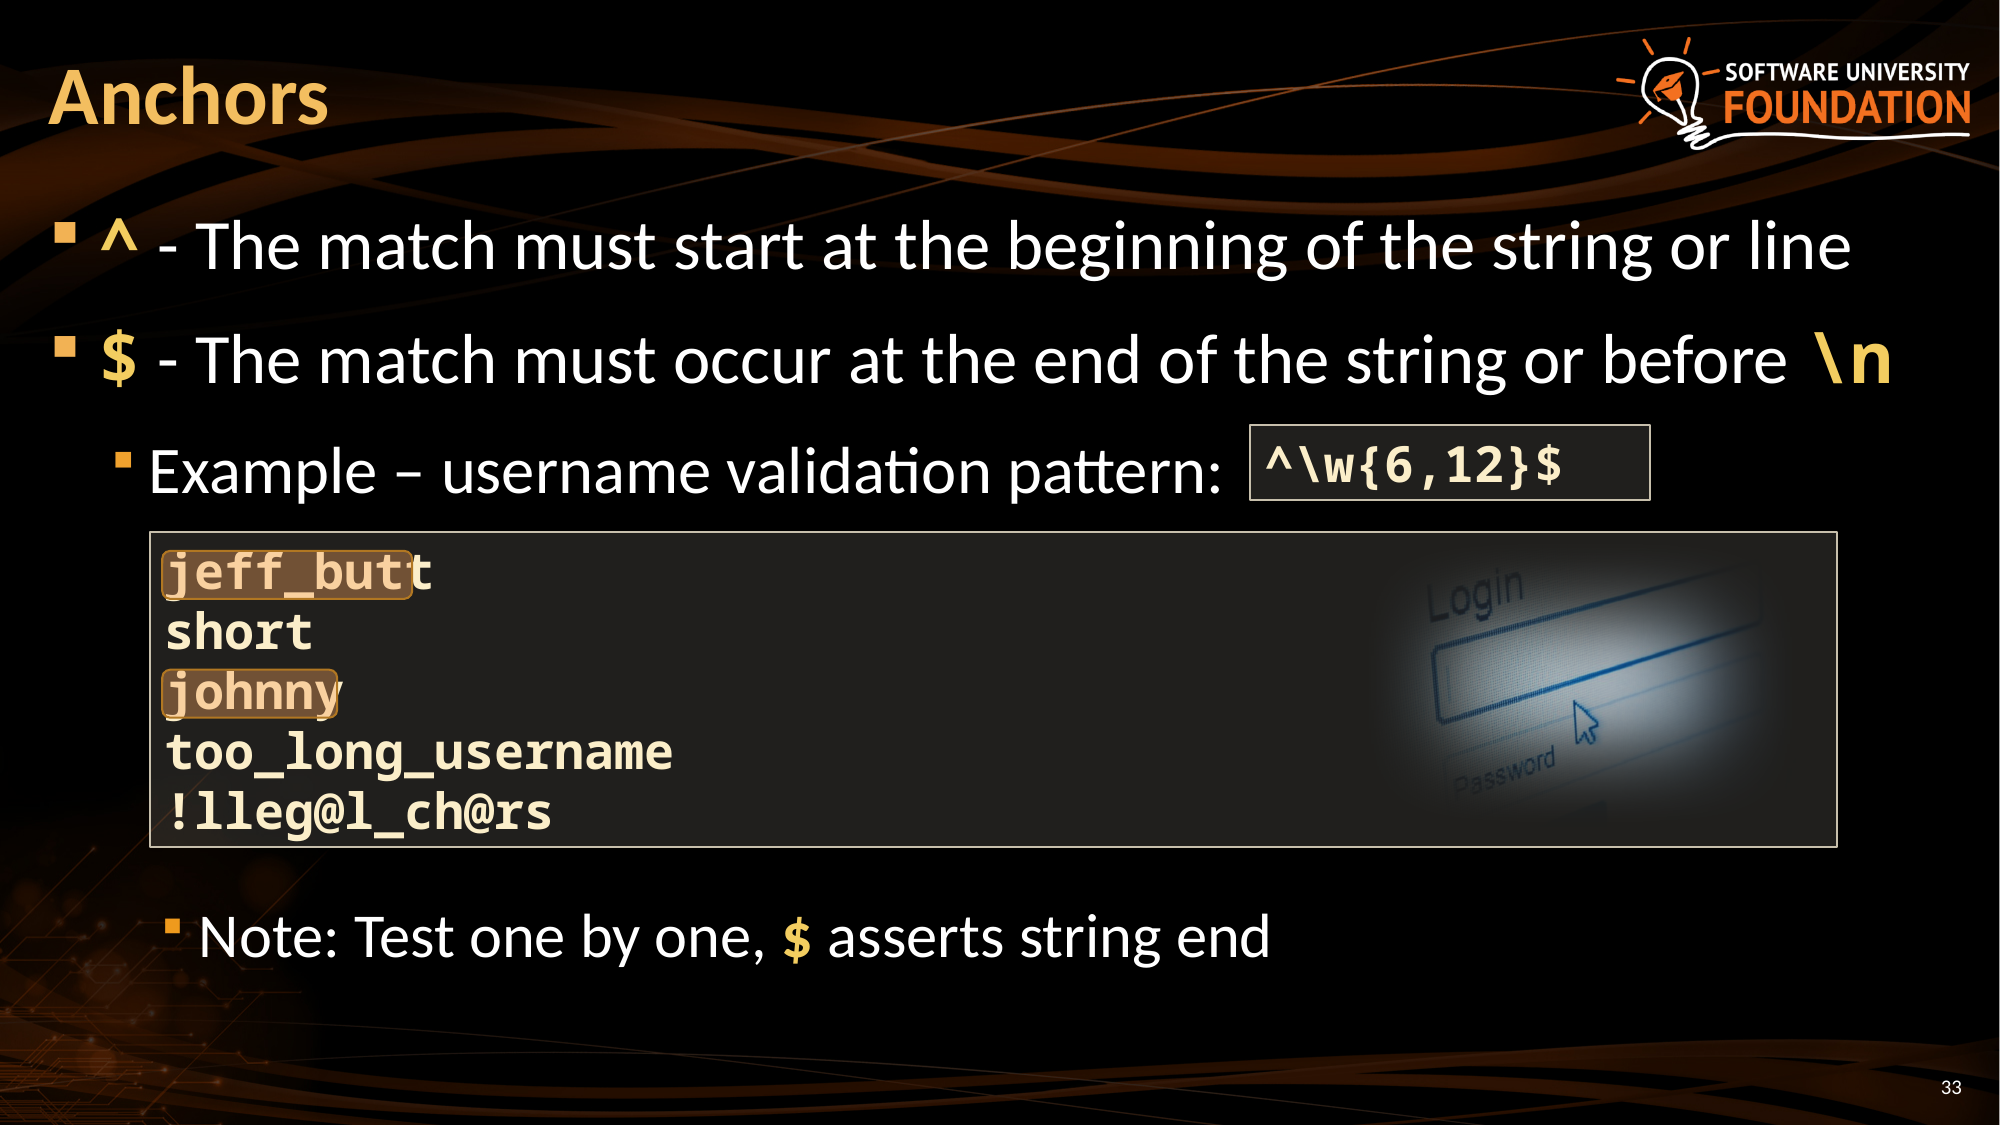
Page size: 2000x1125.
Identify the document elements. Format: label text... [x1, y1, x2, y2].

picture [0, 0, 2000, 1125]
text_box [161, 549, 414, 600]
text_box jeff_butt short johnny too_long_username !lleg@l_ch@rs [149, 532, 1838, 847]
text_box ^\w{6,12}$ [1249, 424, 1650, 500]
text_box [161, 668, 339, 719]
title Anchors [30, 6, 1602, 189]
list ^ - The match must start at the beginning of the string or line $ - The match must occur at the end of the string or before \n Example – username validation pattern: Note: Test one by one, $ asserts string end [31, 188, 1968, 1103]
